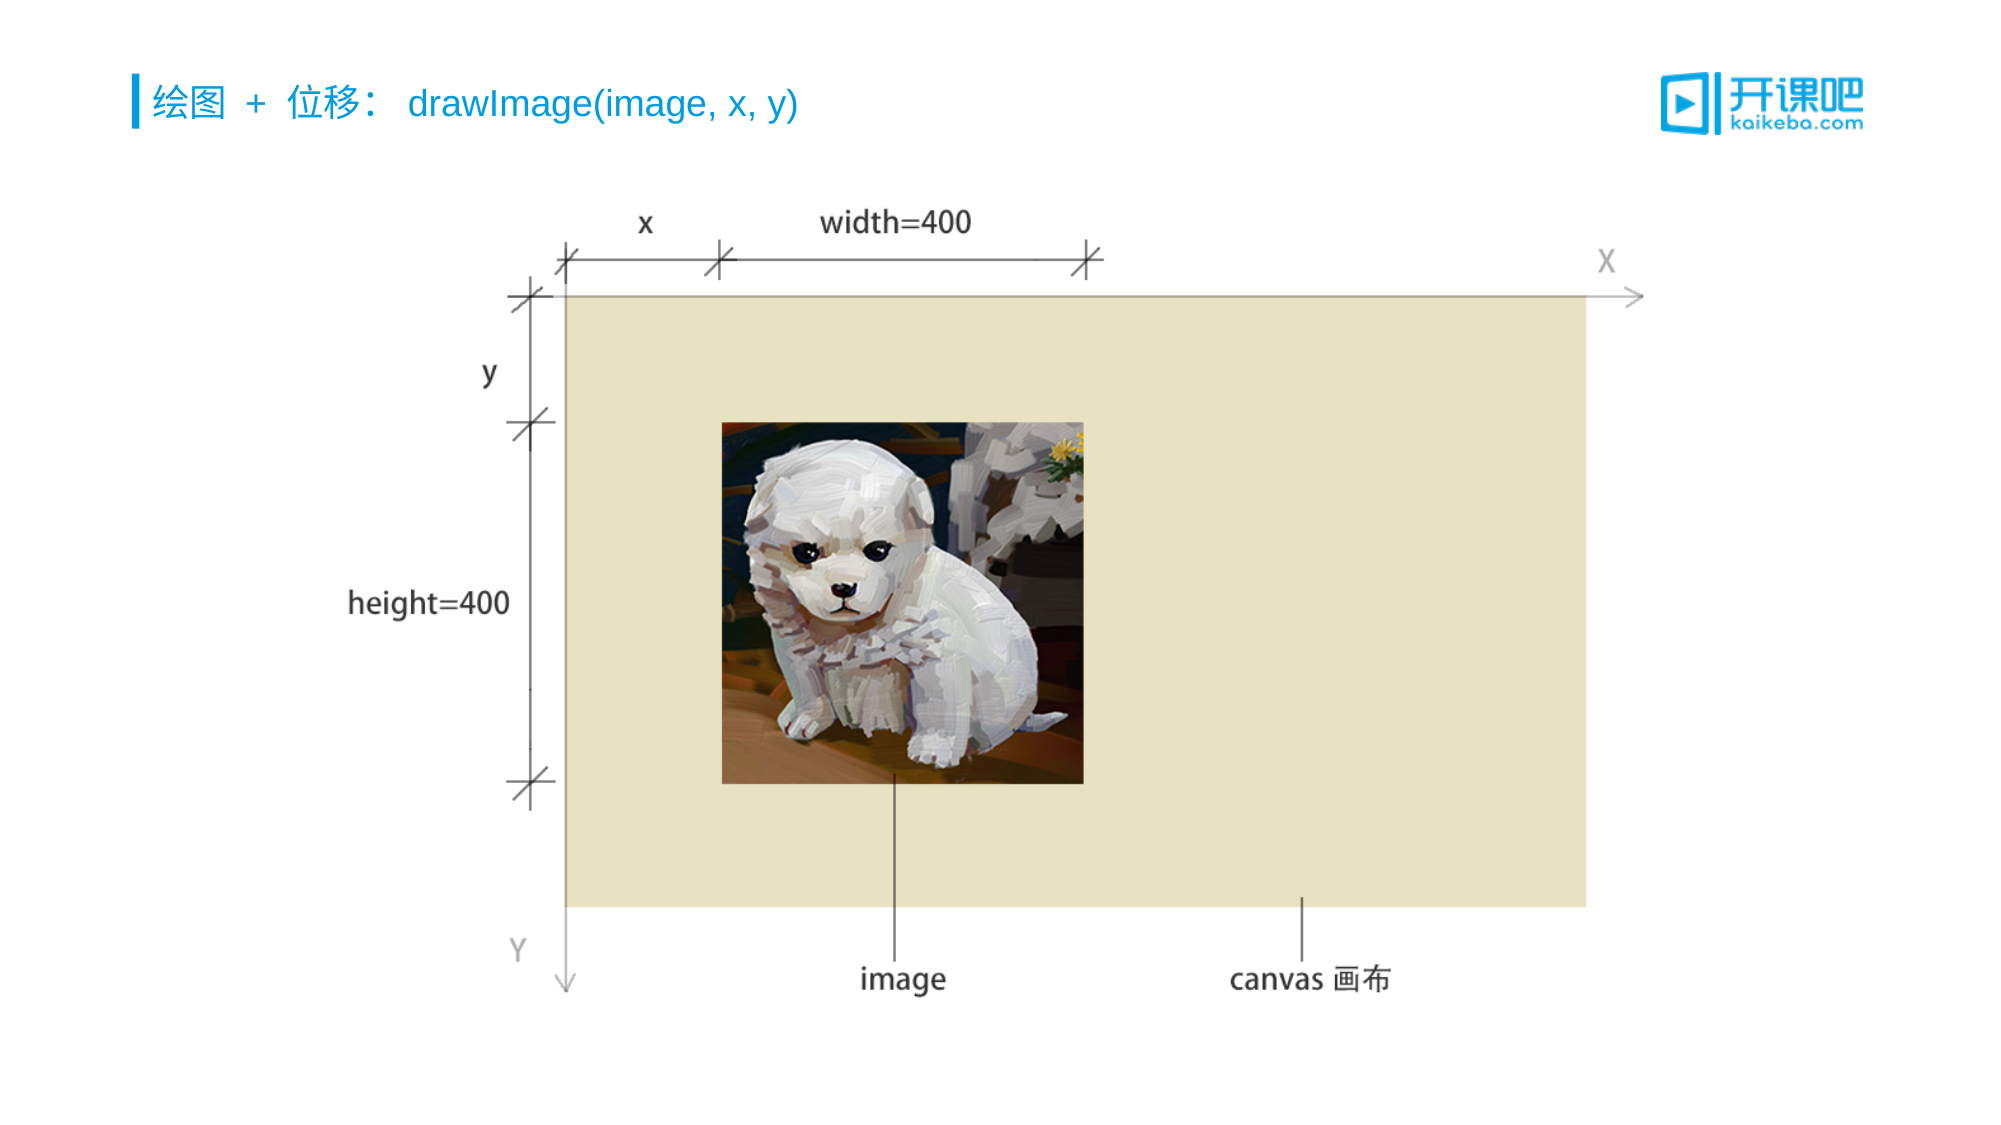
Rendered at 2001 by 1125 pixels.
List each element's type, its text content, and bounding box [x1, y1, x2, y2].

title 绘图 + 位移：drawImage(image, x, y) [137, 59, 1863, 148]
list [335, 199, 1665, 1014]
